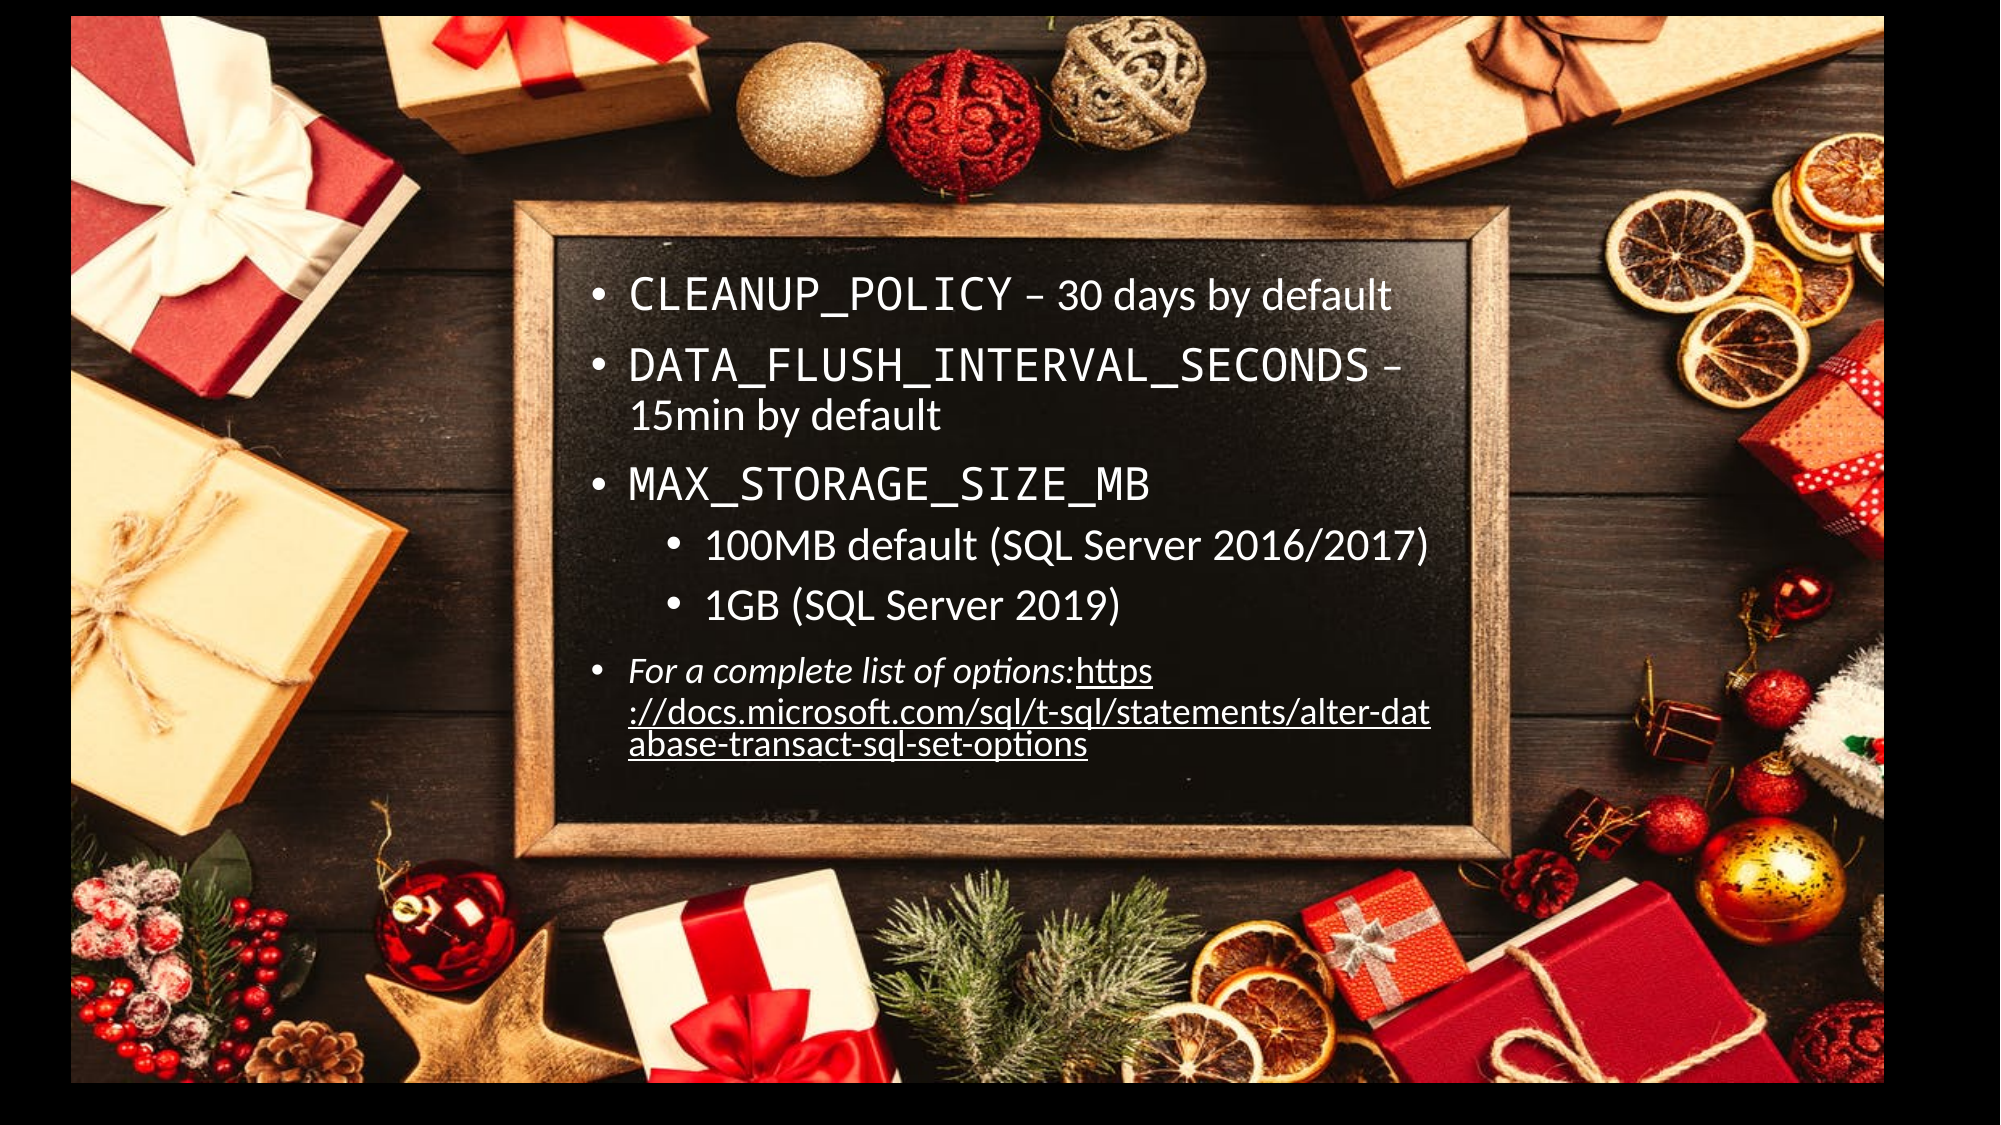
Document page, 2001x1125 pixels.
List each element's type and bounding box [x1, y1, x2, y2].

picture [71, 16, 1884, 1083]
